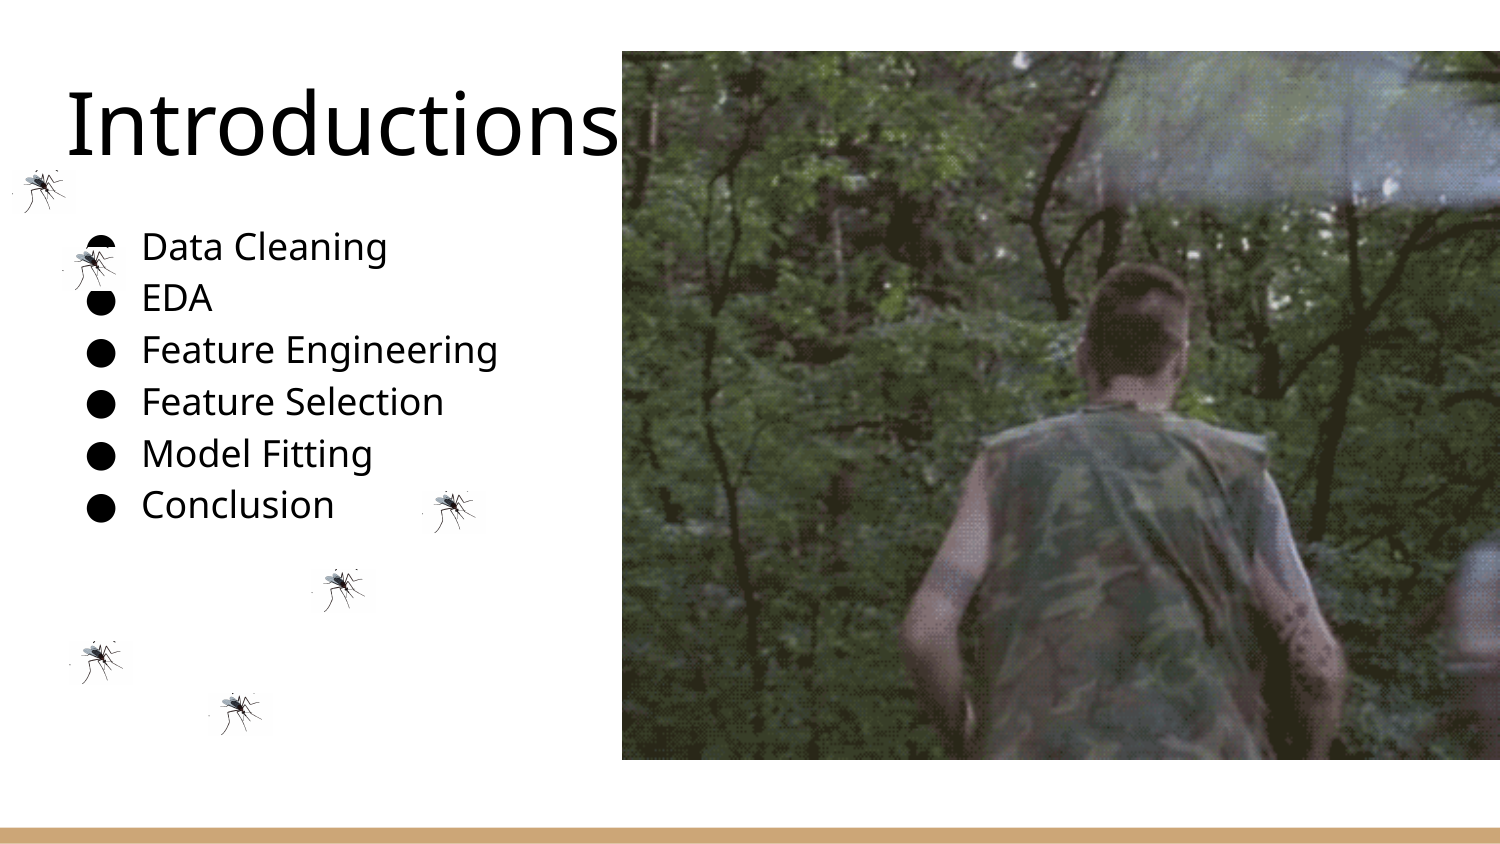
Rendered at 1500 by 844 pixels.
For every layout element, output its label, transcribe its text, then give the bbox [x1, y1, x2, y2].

picture [208, 692, 273, 737]
picture [421, 490, 486, 535]
picture [62, 246, 127, 291]
picture [69, 641, 134, 685]
list Data Cleaning EDA Feature Engineering Feature Selection Model Fitting Conclusion [51, 200, 616, 752]
title Introductions [51, 51, 620, 189]
picture [311, 568, 376, 613]
picture [621, 51, 1500, 761]
picture [11, 170, 77, 214]
